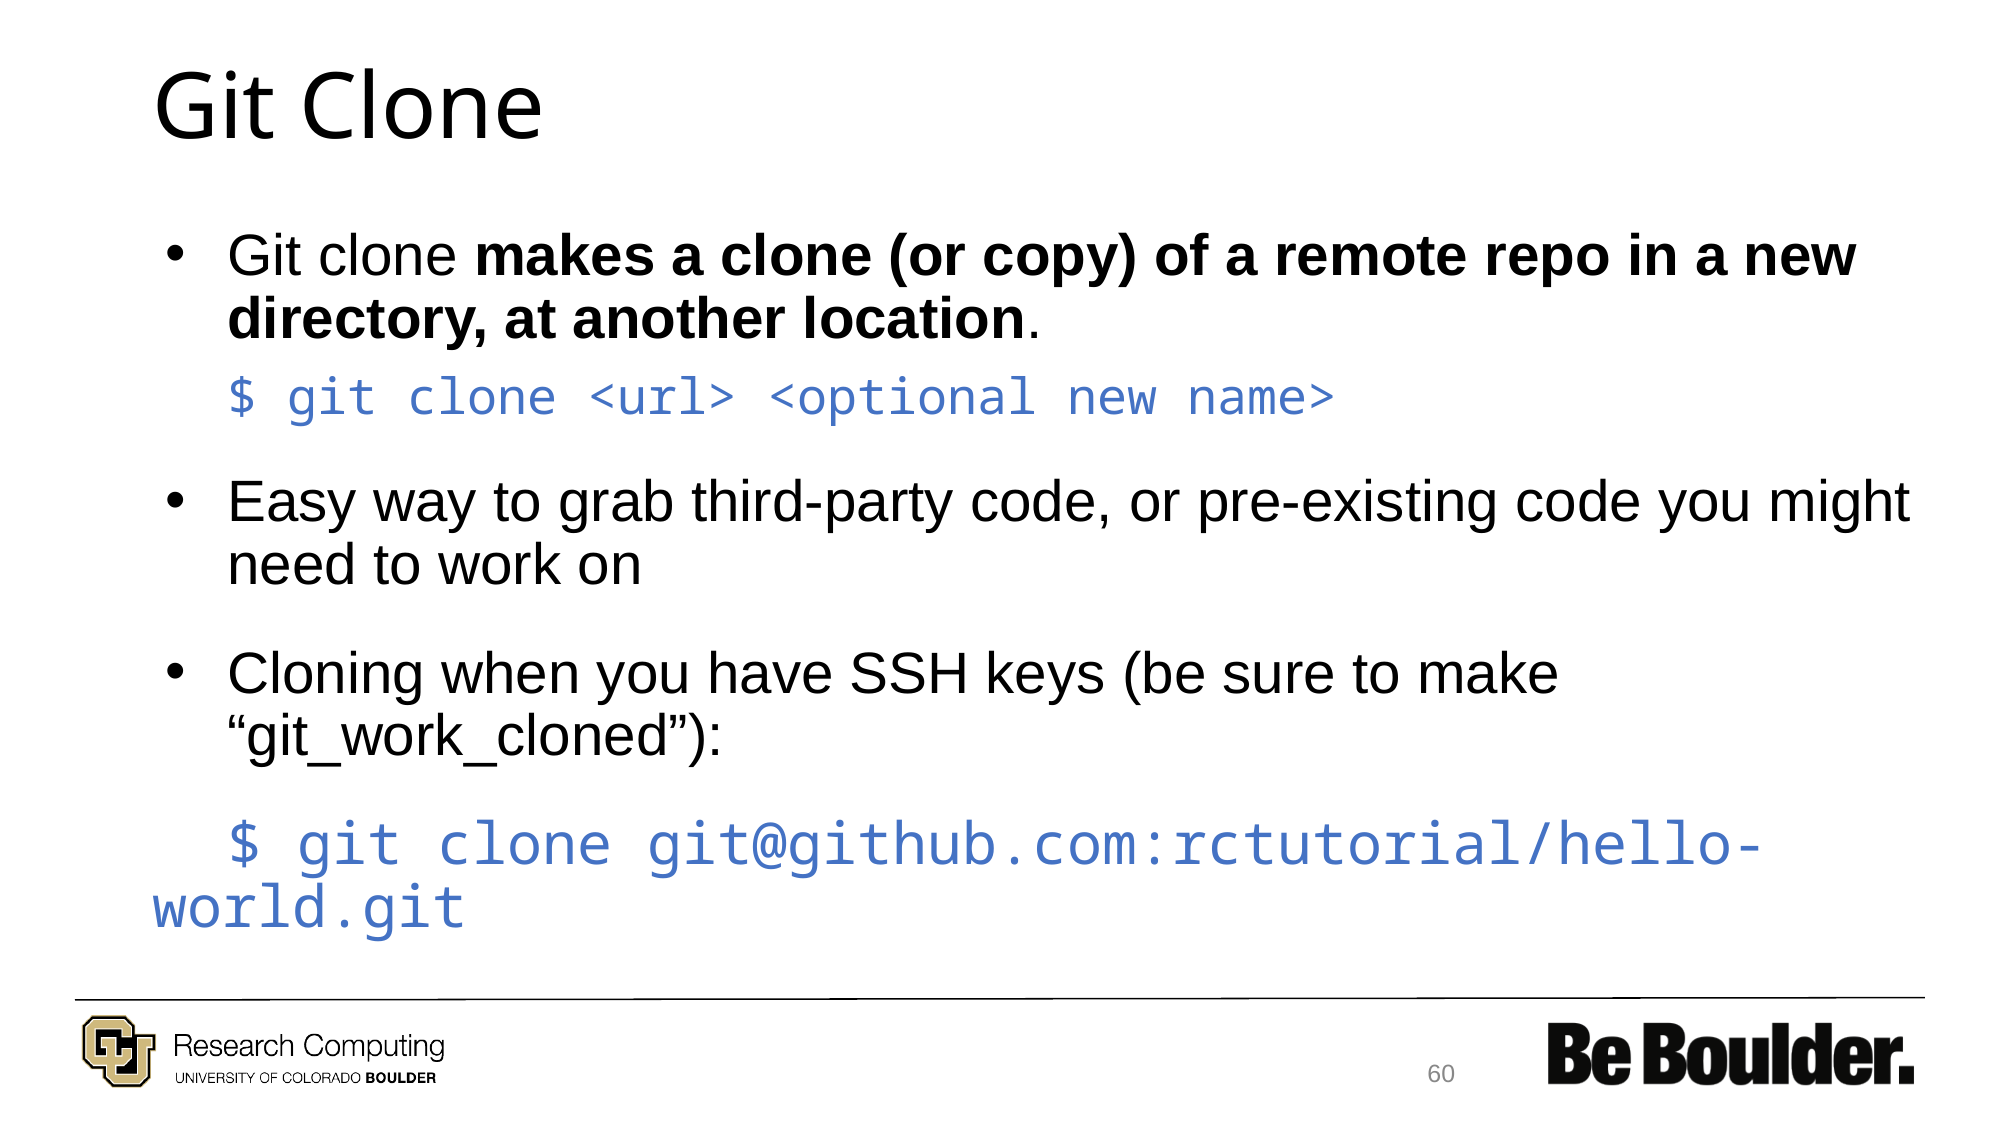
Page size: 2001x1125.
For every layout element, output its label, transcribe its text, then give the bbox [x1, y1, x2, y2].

list Git clone makes a clone (or copy) of a remote repo in a new directory, at another location. $ git clone <url> <optional new name> Easy way to grab third-party code, or pre-existing code you might need to work on Cloning when you have SSH keys (be sure to make “git_work_cloned”): $ git clone git@github.com:rctutorial/hello-world.git [137, 217, 1942, 1037]
picture [81, 1015, 444, 1088]
picture [1524, 1037, 1938, 1088]
title Git Clone [137, 0, 1863, 217]
slide_number 60 [1412, 1042, 1525, 1103]
